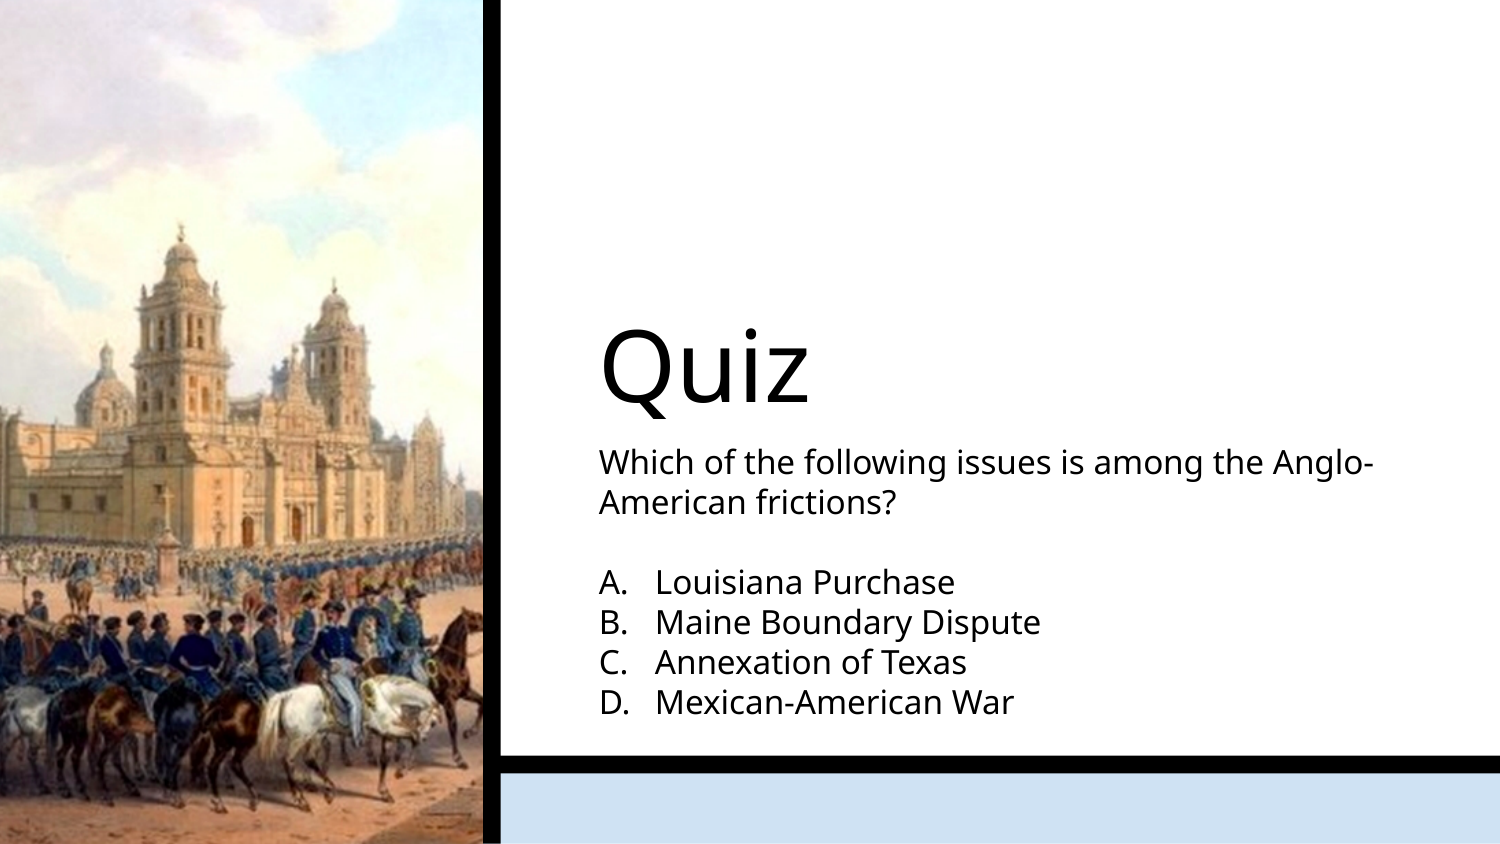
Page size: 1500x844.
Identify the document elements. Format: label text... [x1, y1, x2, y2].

title Quiz [583, 304, 889, 421]
subtitle Which of the following issues is among the Anglo-American frictions? Louisiana Purchase Maine Boundary Dispute Annexation of Texas Mexican-American War [583, 542, 1395, 660]
picture [0, 0, 484, 844]
